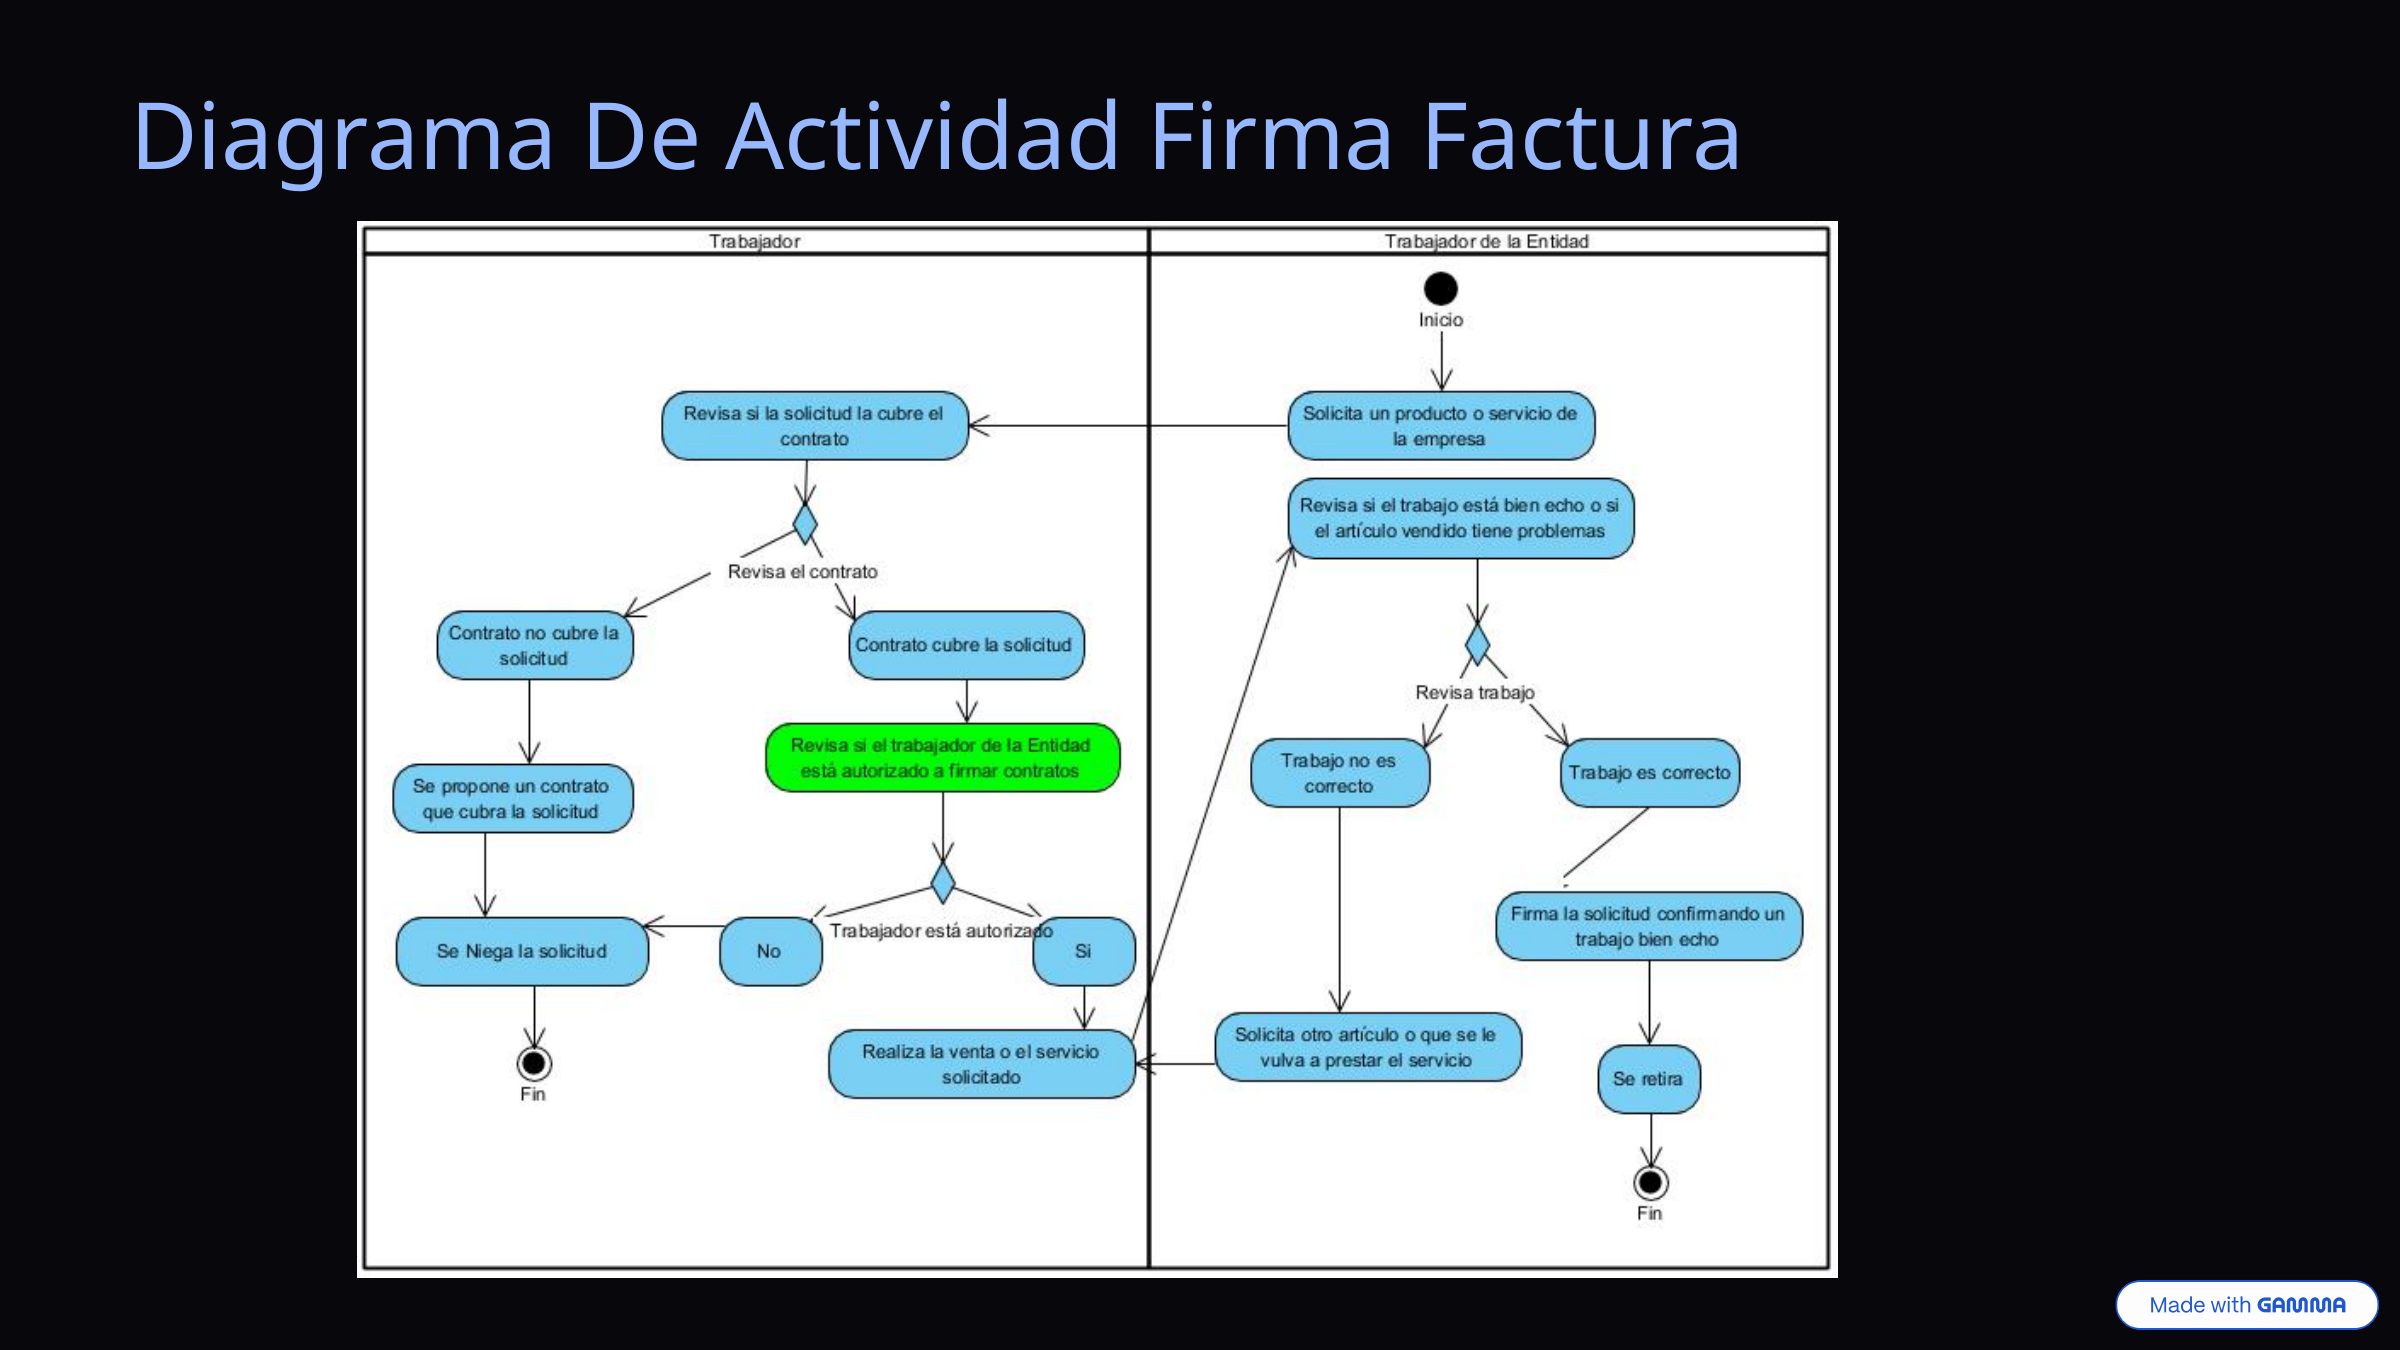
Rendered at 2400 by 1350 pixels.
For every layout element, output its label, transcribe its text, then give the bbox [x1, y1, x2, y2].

text_box Diagrama De Actividad Firma Factura [130, 72, 1217, 189]
picture [2106, 1271, 2389, 1339]
picture [357, 221, 1839, 1278]
